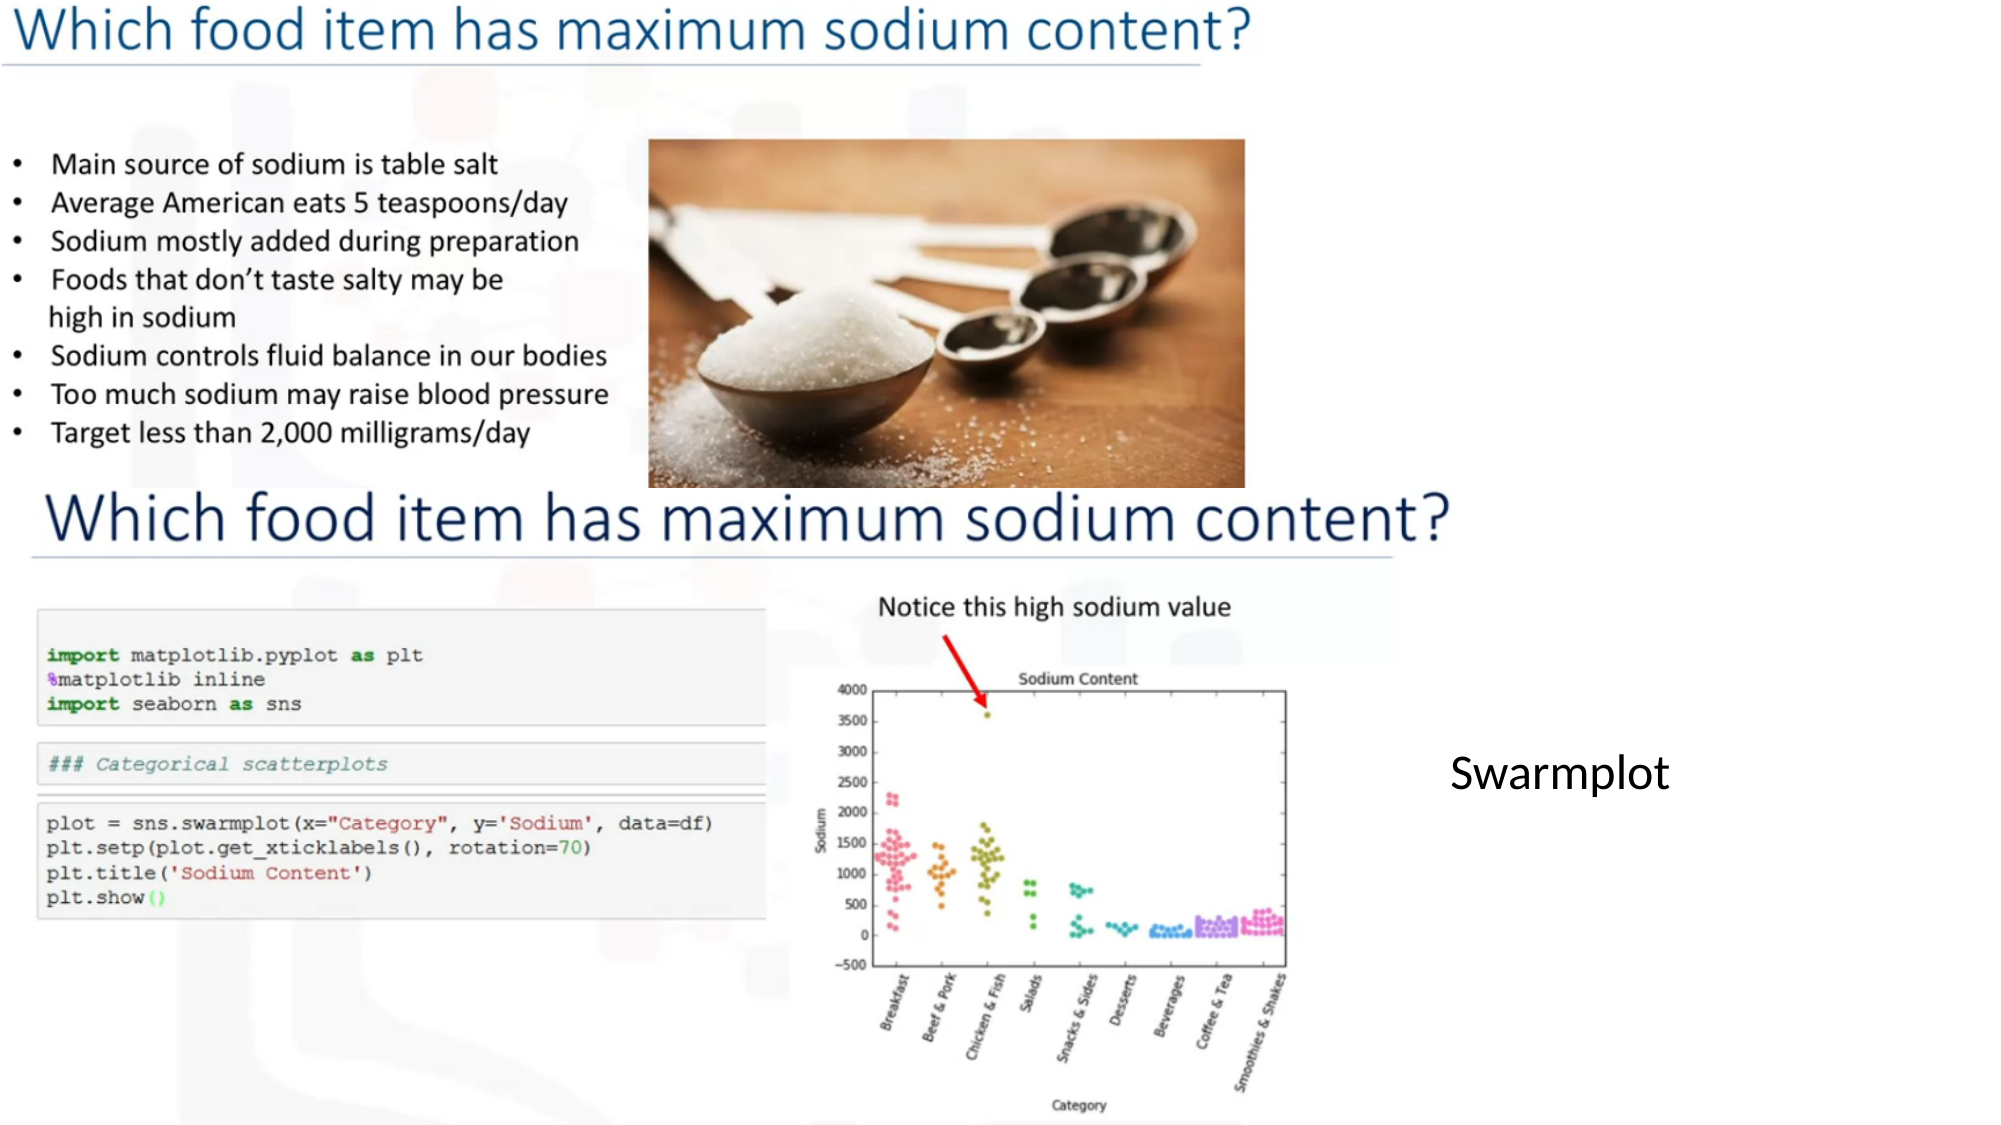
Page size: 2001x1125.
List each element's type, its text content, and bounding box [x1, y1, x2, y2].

text_box Swarmplot [1452, 732, 1758, 808]
picture [0, 0, 1452, 1125]
